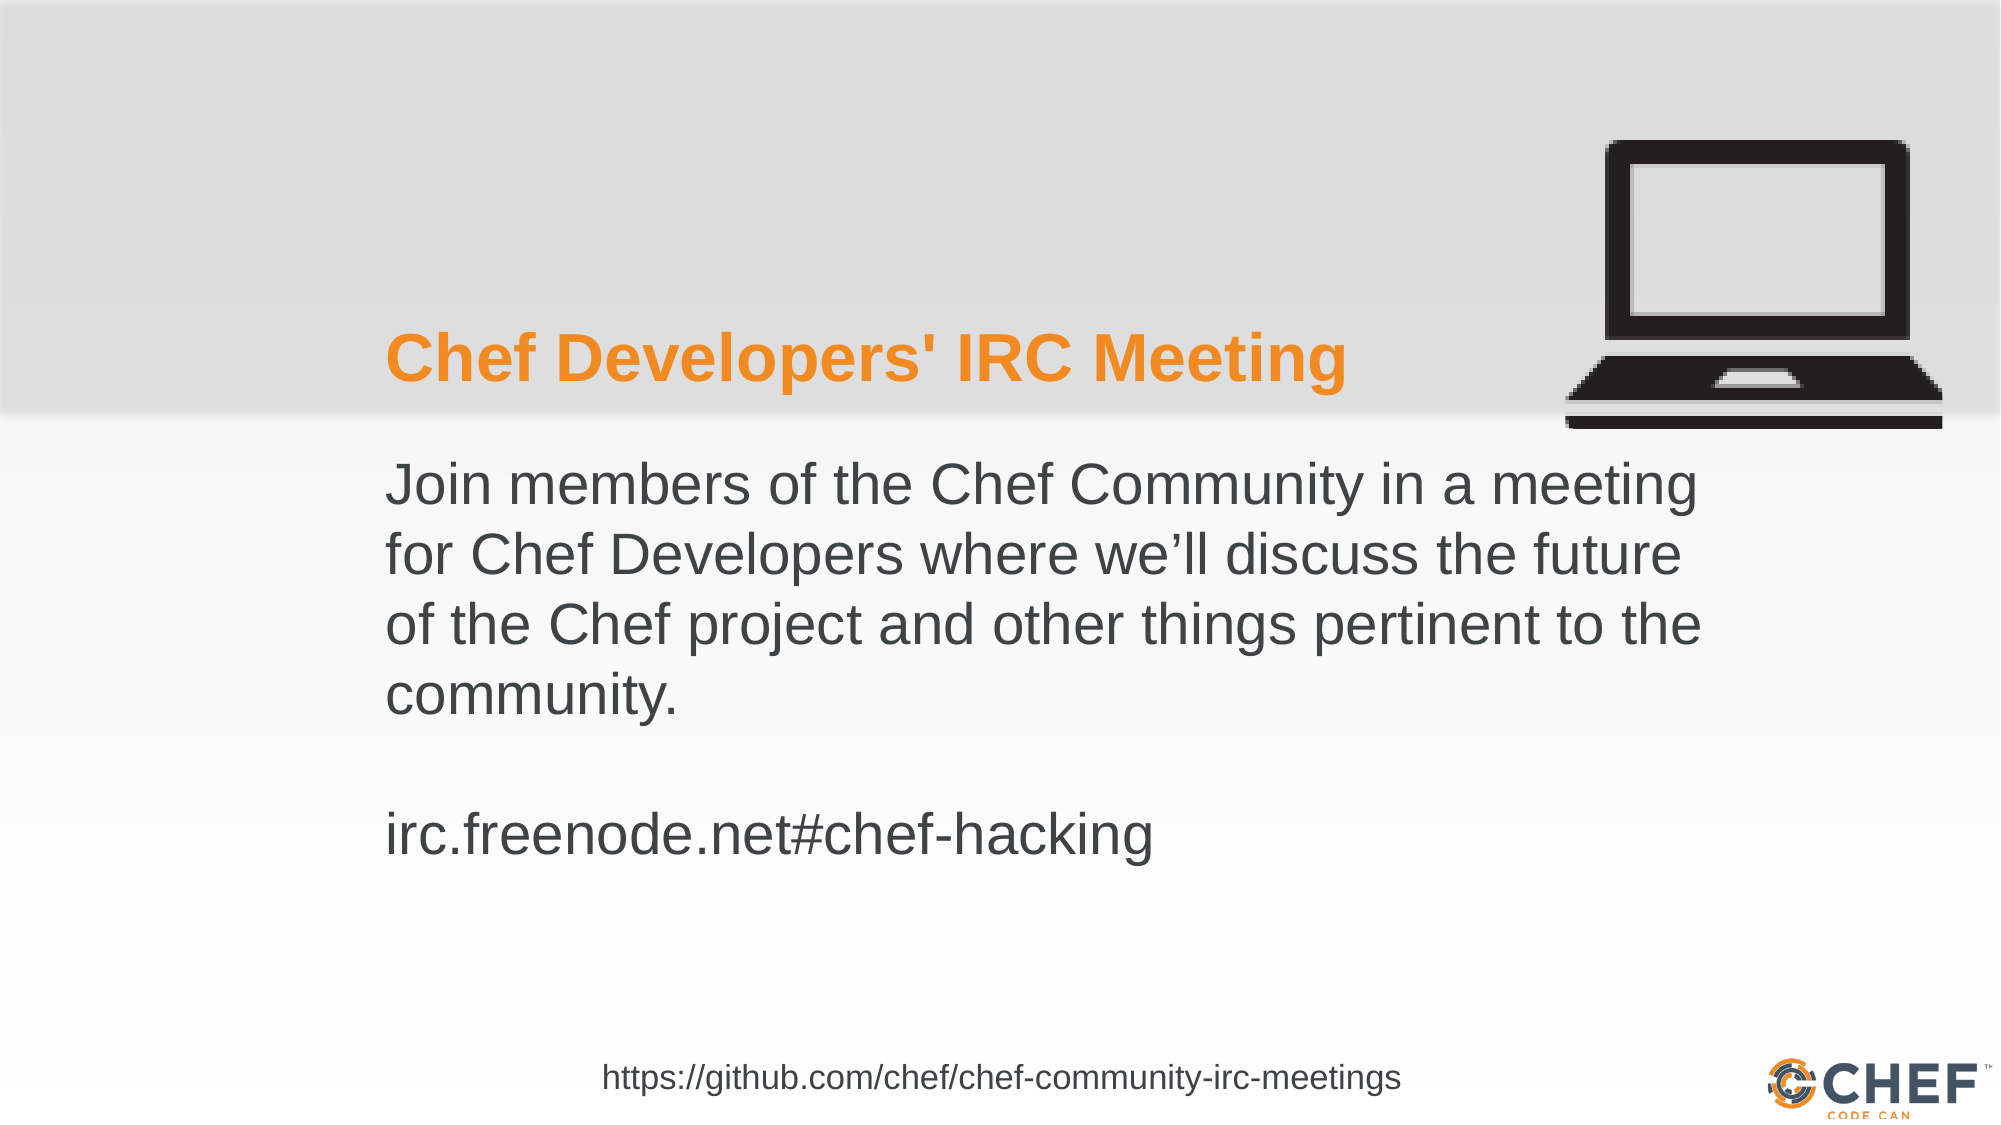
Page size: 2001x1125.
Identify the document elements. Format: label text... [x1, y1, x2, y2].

picture [1565, 139, 1943, 429]
subtitle Join members of the Chef Community in a meeting for Chef Developers where we’ll discuss the future of the Chef project and other things pertinent to the community. irc.freenode.net#chef-hacking [370, 431, 1721, 1030]
title Chef Developers' IRC Meeting [370, 307, 1560, 412]
text_box https://github.com/chef/chef-community-irc-meetings [485, 1039, 1519, 1112]
